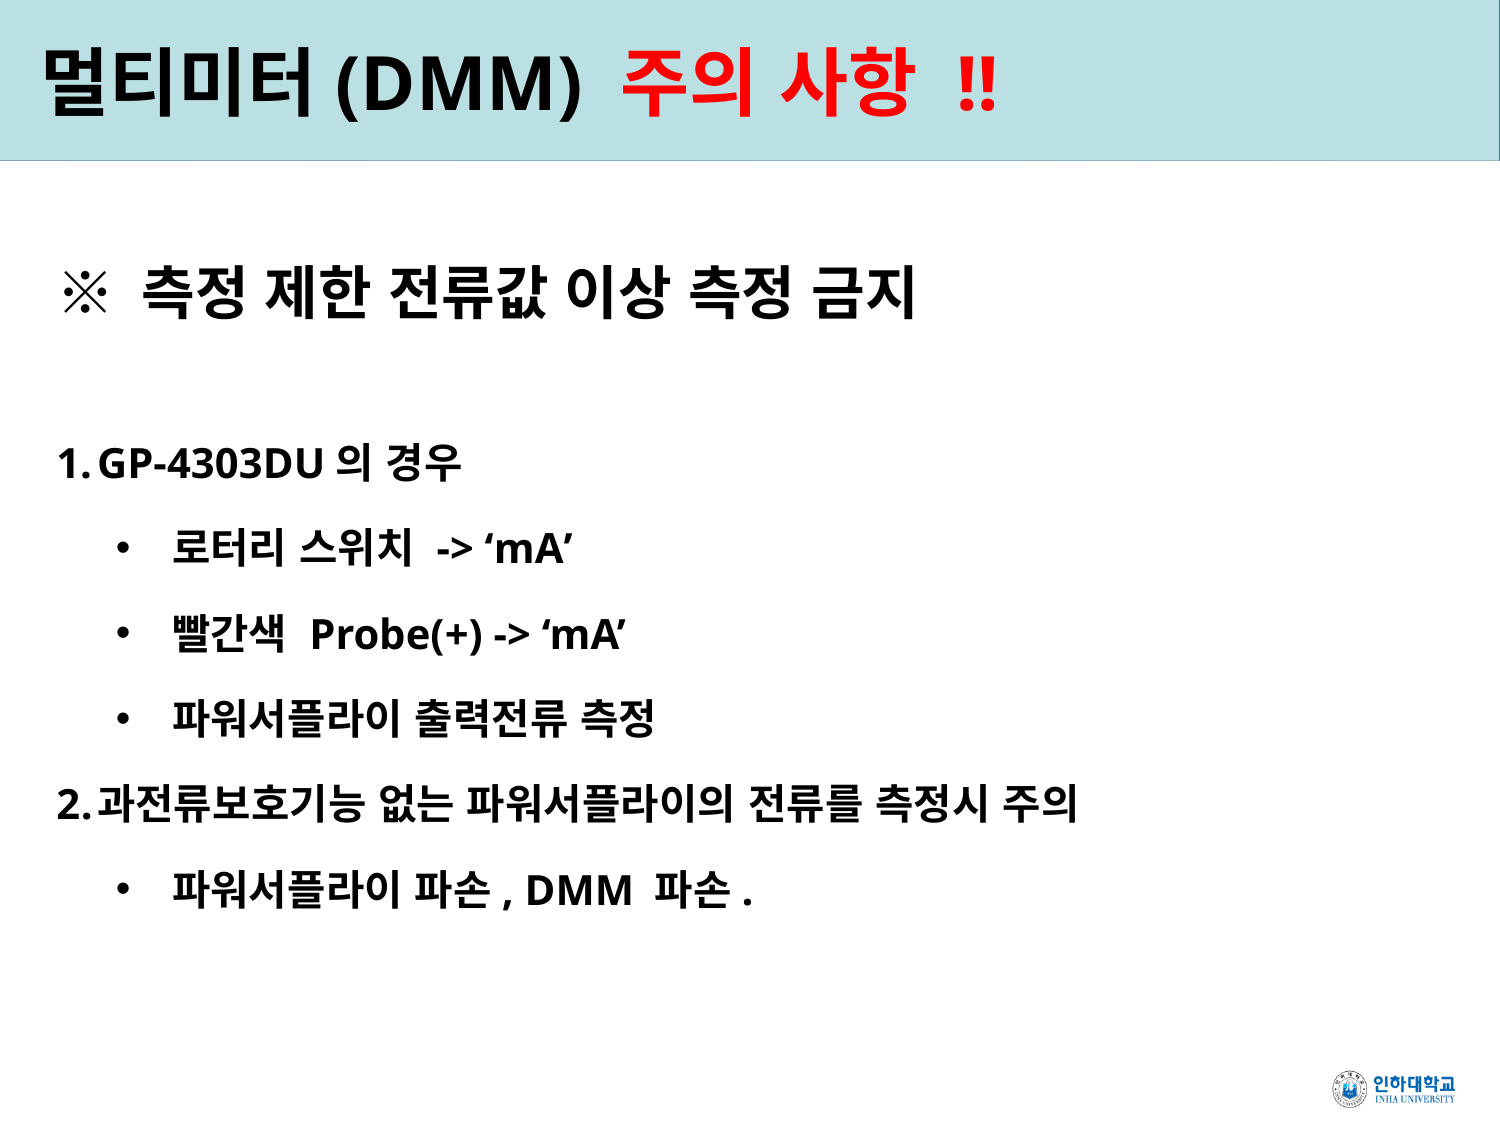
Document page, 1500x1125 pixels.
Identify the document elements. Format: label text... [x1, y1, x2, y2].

text_box ※ 측정 제한 전류값 이상 측정 금지 GP-4303DU의 경우 로터리 스위치 -> ‘mA’ 빨간색 Probe(+) -> ‘mA’ 파워서플라이 출력전류 측정 과전류보호기능 없는 파워서플라이의 전류를 측정시 주의 파워서플라이 파손, DMM 파손. [41, 196, 1392, 939]
picture [1328, 1066, 1459, 1112]
text_box [0, 0, 1499, 161]
title 멀티미터(DMM) 주의 사항 !! [25, 25, 1377, 136]
